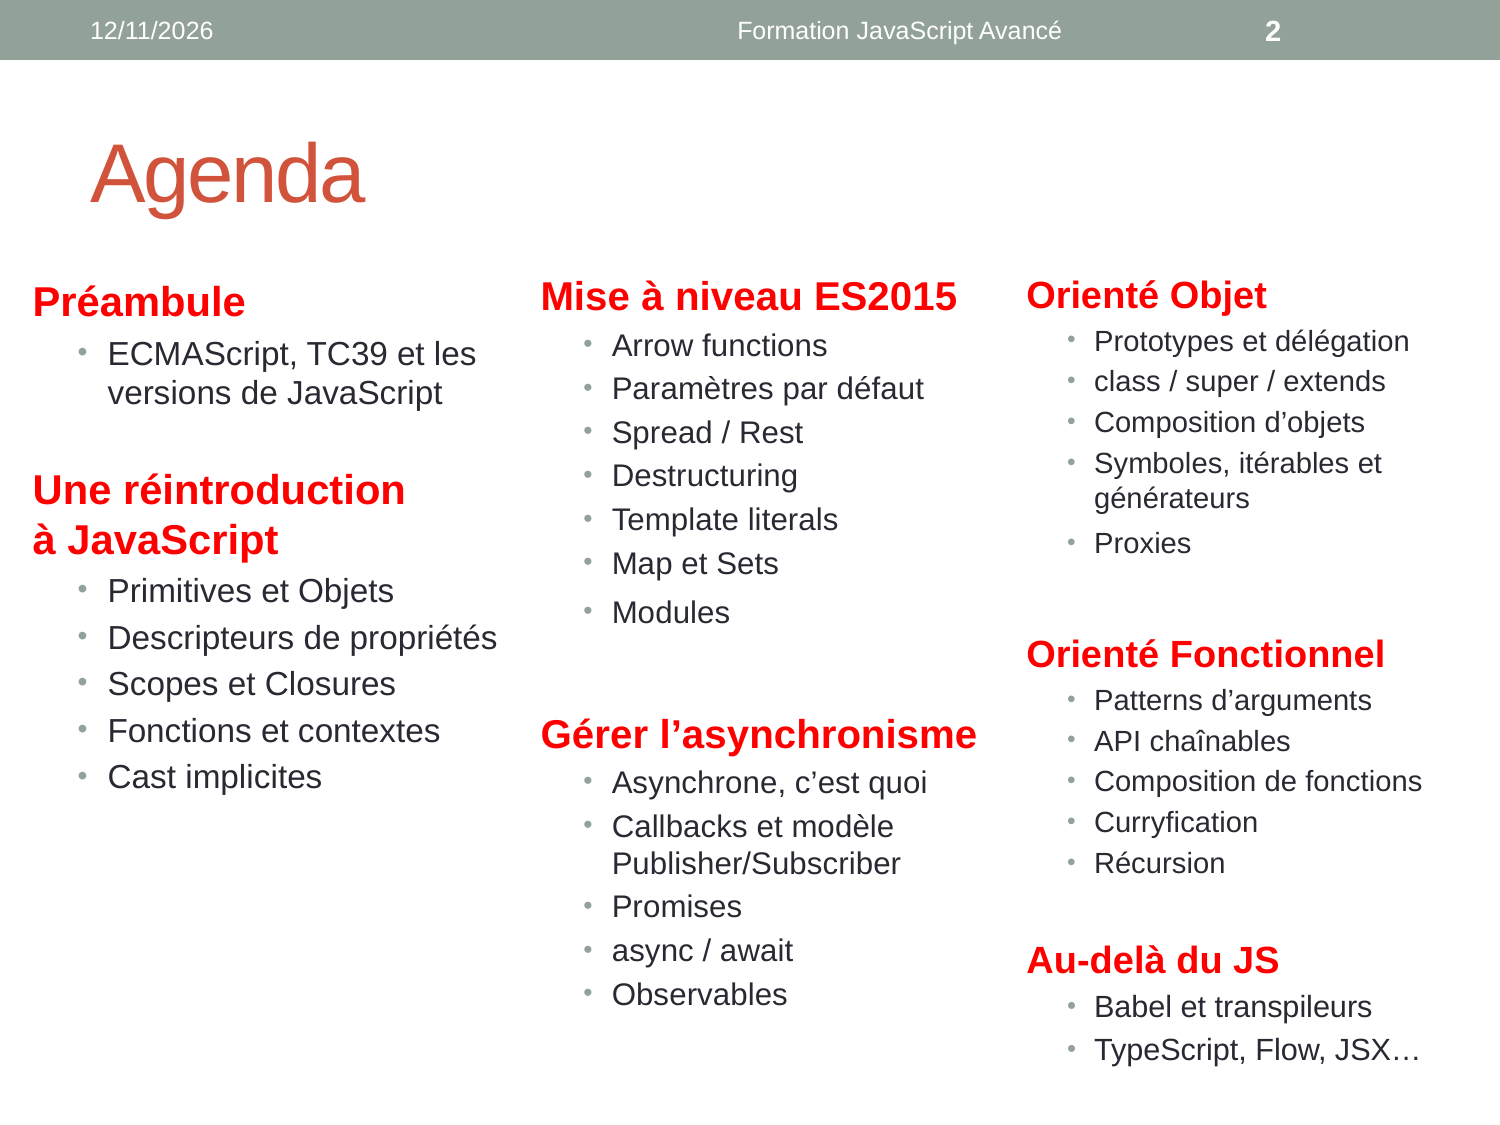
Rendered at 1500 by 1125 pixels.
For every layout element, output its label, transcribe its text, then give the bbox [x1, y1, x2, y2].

slide_number 2 [1250, 3, 1425, 57]
footer Formation JavaScript Avancé [562, 3, 1238, 57]
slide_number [75, 3, 550, 57]
text_box Mise à niveau ES2015 Arrow functions Paramètres par défaut Spread / Rest Destructuring Template literals Map et Sets Modules Gérer l’asynchronisme Asynchrone, c’est quoi Callbacks et modèle Publisher/Subscriber Promises async / await Observables [525, 262, 1022, 1024]
title Agenda [75, 87, 1425, 250]
text_box Orienté Objet Prototypes et délégation class / super / extends Composition d’objets Symboles, itérables et générateurs Proxies Orienté Fonctionnel Patterns d’arguments API chaînables Composition de fonctions Curryfication Récursion Au-delà du JS Babel et transpileurs TypeScript, Flow, JSX… [1011, 263, 1486, 1075]
list Préambule ECMAScript, TC39 et les versions de JavaScript Une réintroduction à JavaScript Primitives et Objets Descripteurs de propriétés Scopes et Closures Fonctions et contextes Cast implicites [17, 267, 526, 1059]
